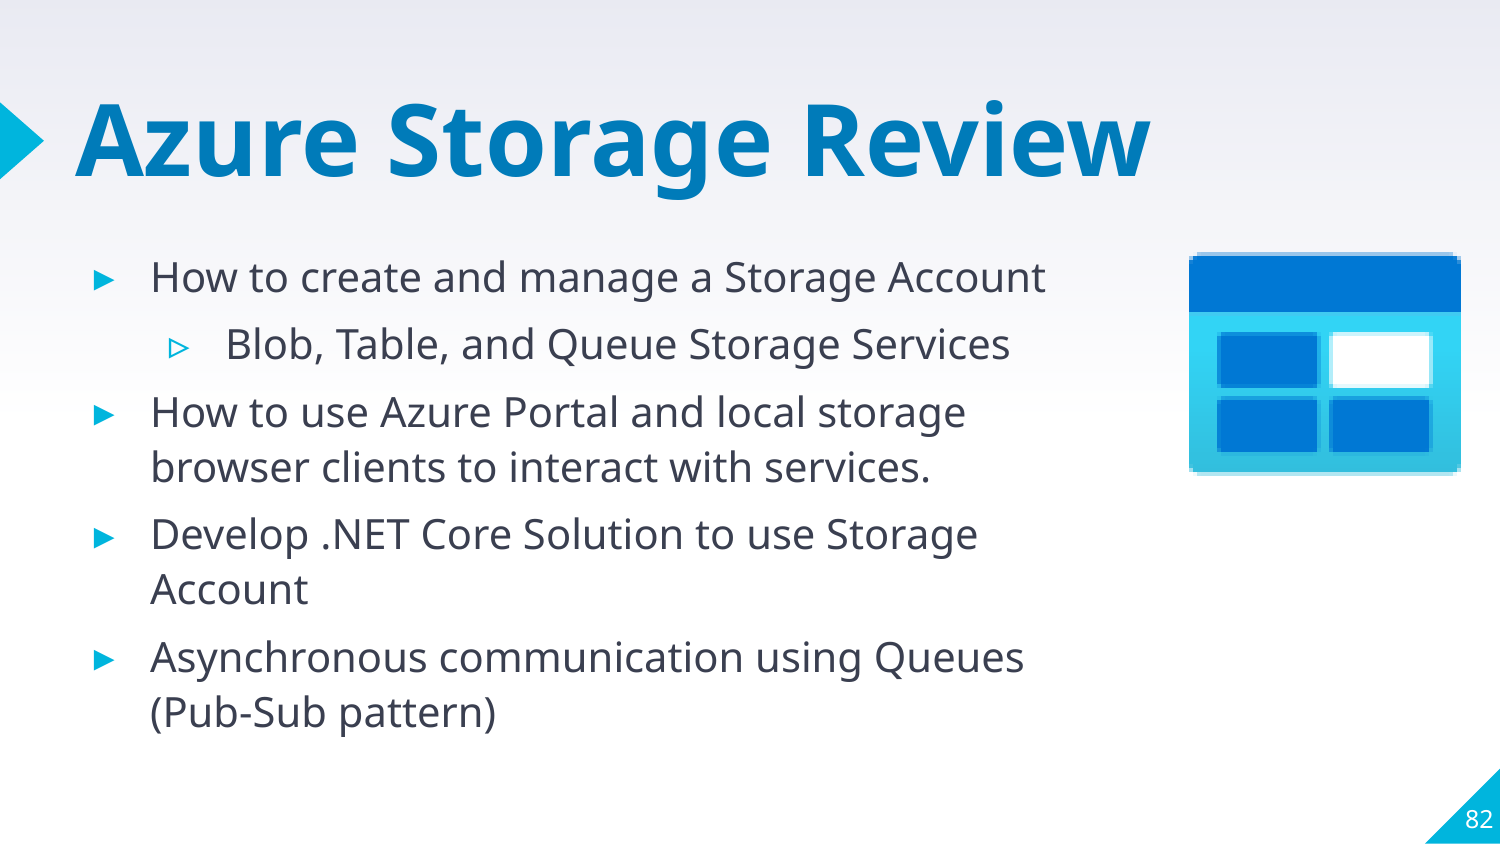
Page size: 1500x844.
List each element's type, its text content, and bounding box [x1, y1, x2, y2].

picture [1181, 220, 1470, 509]
list How to create and manage a Storage Account Blob, Table, and Queue Storage Services How to use Azure Portal and local storage browser clients to interact with services. Develop .NET Core Solution to use Storage Account Asynchronous communication using Queues (Pub-Sub pattern) [75, 245, 1104, 712]
title Azure Storage Review [75, 99, 1460, 277]
slide_number 82 [1418, 760, 1494, 838]
